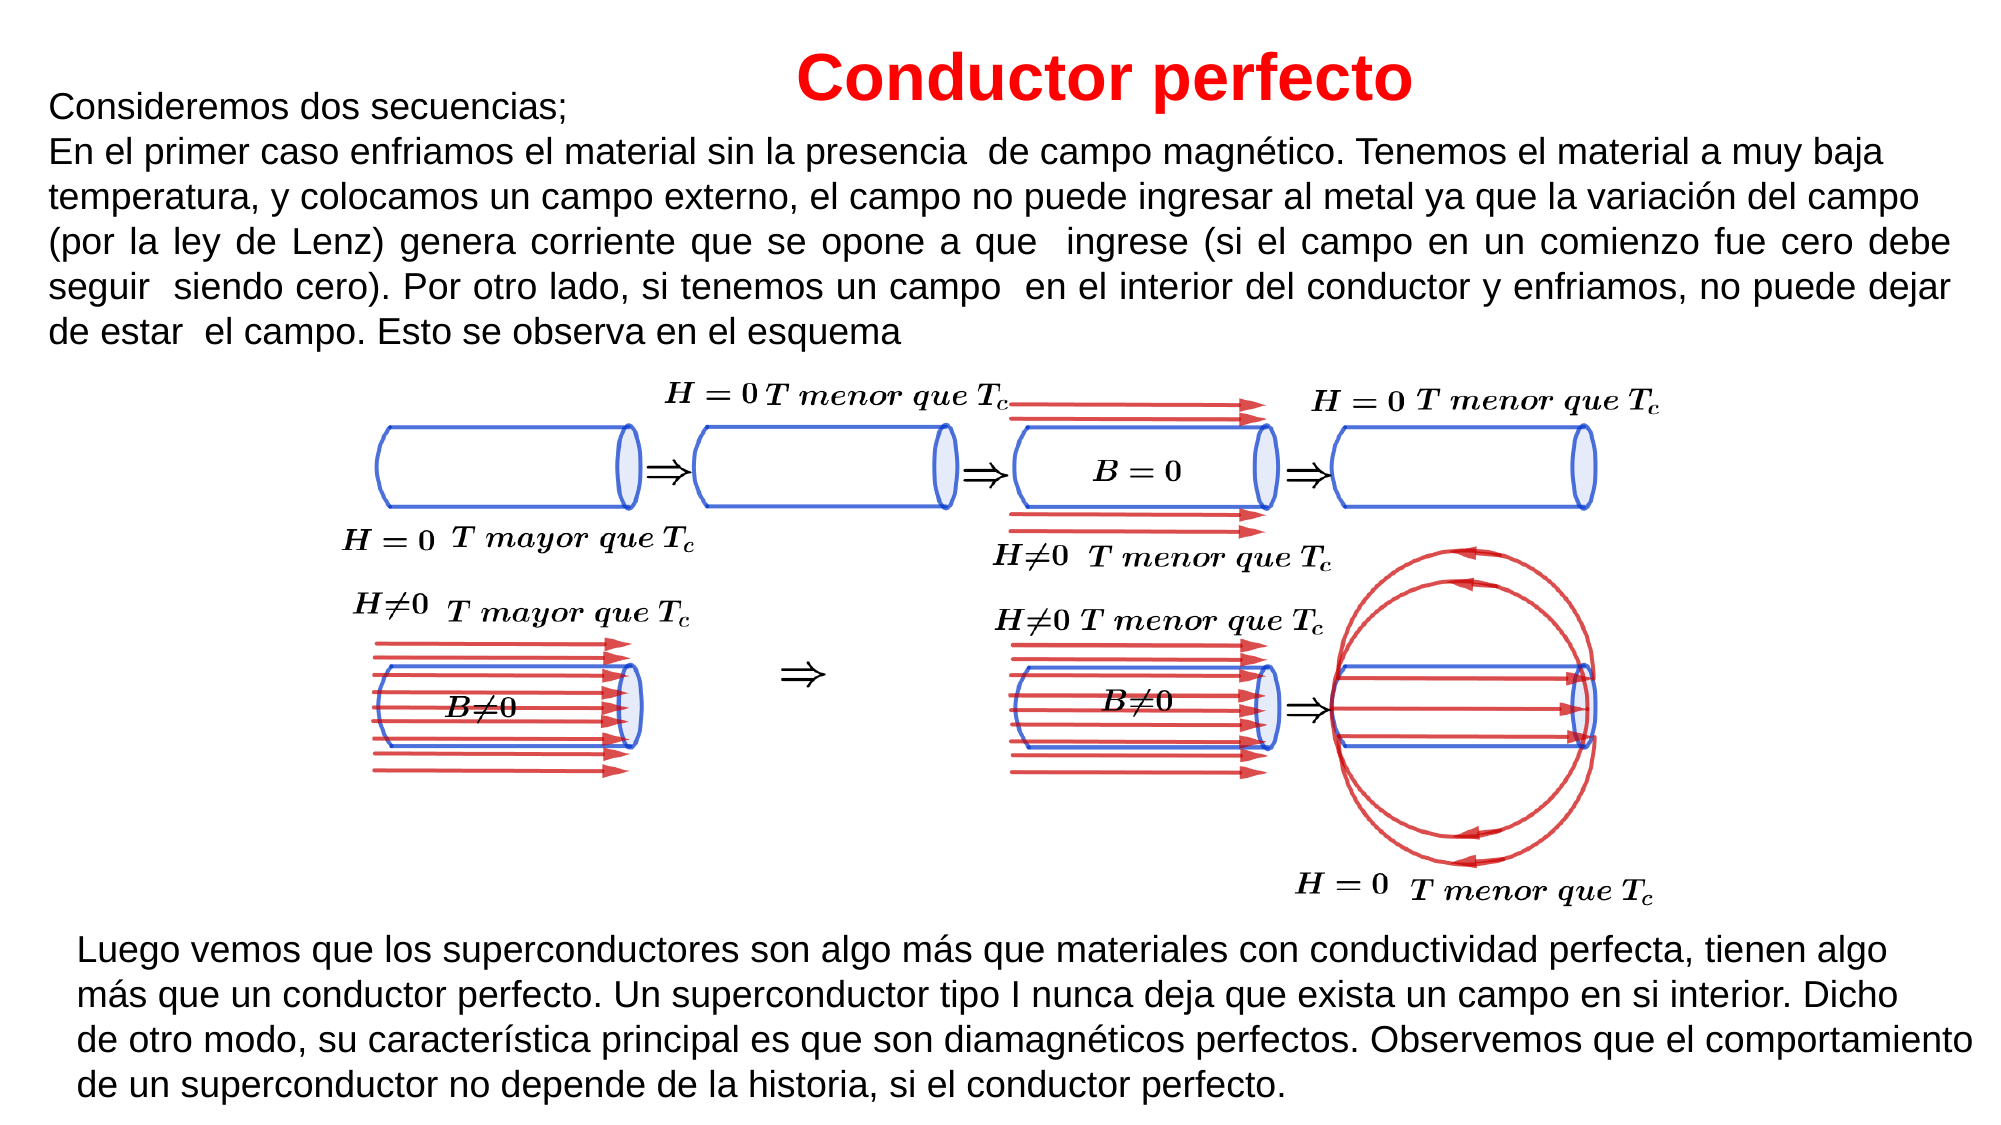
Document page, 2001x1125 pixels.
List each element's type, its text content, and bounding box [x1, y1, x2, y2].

text_box Conductor perfecto [781, 26, 1431, 122]
picture [334, 367, 1665, 919]
text_box Luego vemos que los superconductores son algo más que materiales con conductividad perfecta, tienen algo más que un conductor perfecto. Un superconductor tipo I nunca deja que exista un campo en si interior. Dicho de otro modo, su característica principal es que son diamagnéticos perfectos. Observemos que el comportamiento de un superconductor no depende de la historia, si el conductor perfecto. [61, 917, 1990, 1113]
